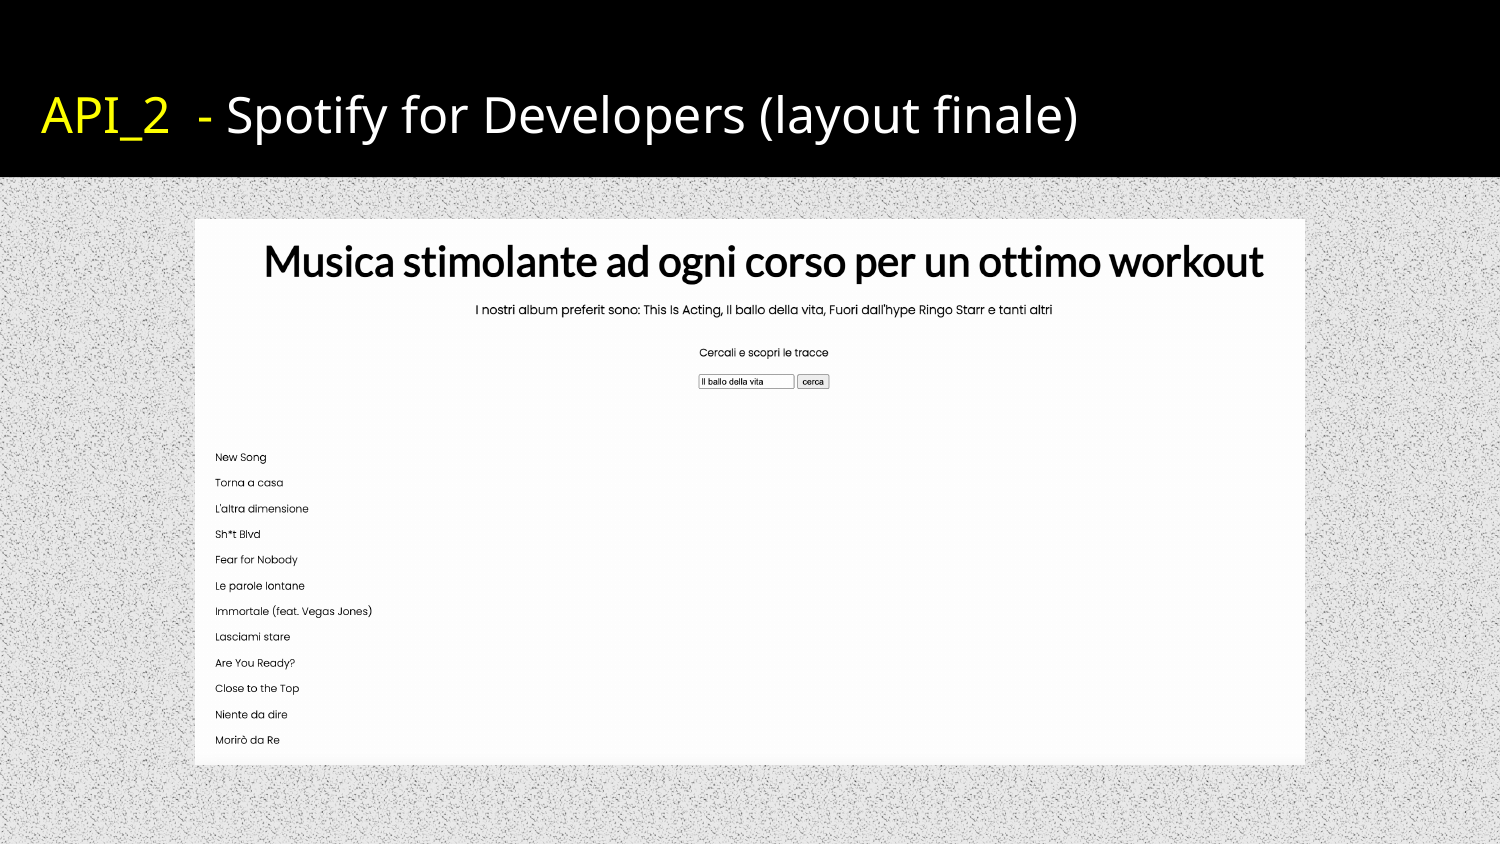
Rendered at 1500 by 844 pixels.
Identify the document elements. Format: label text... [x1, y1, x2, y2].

title API_2 - Spotify for Developers (layout finale) [26, 68, 1384, 163]
picture [0, 178, 1500, 844]
